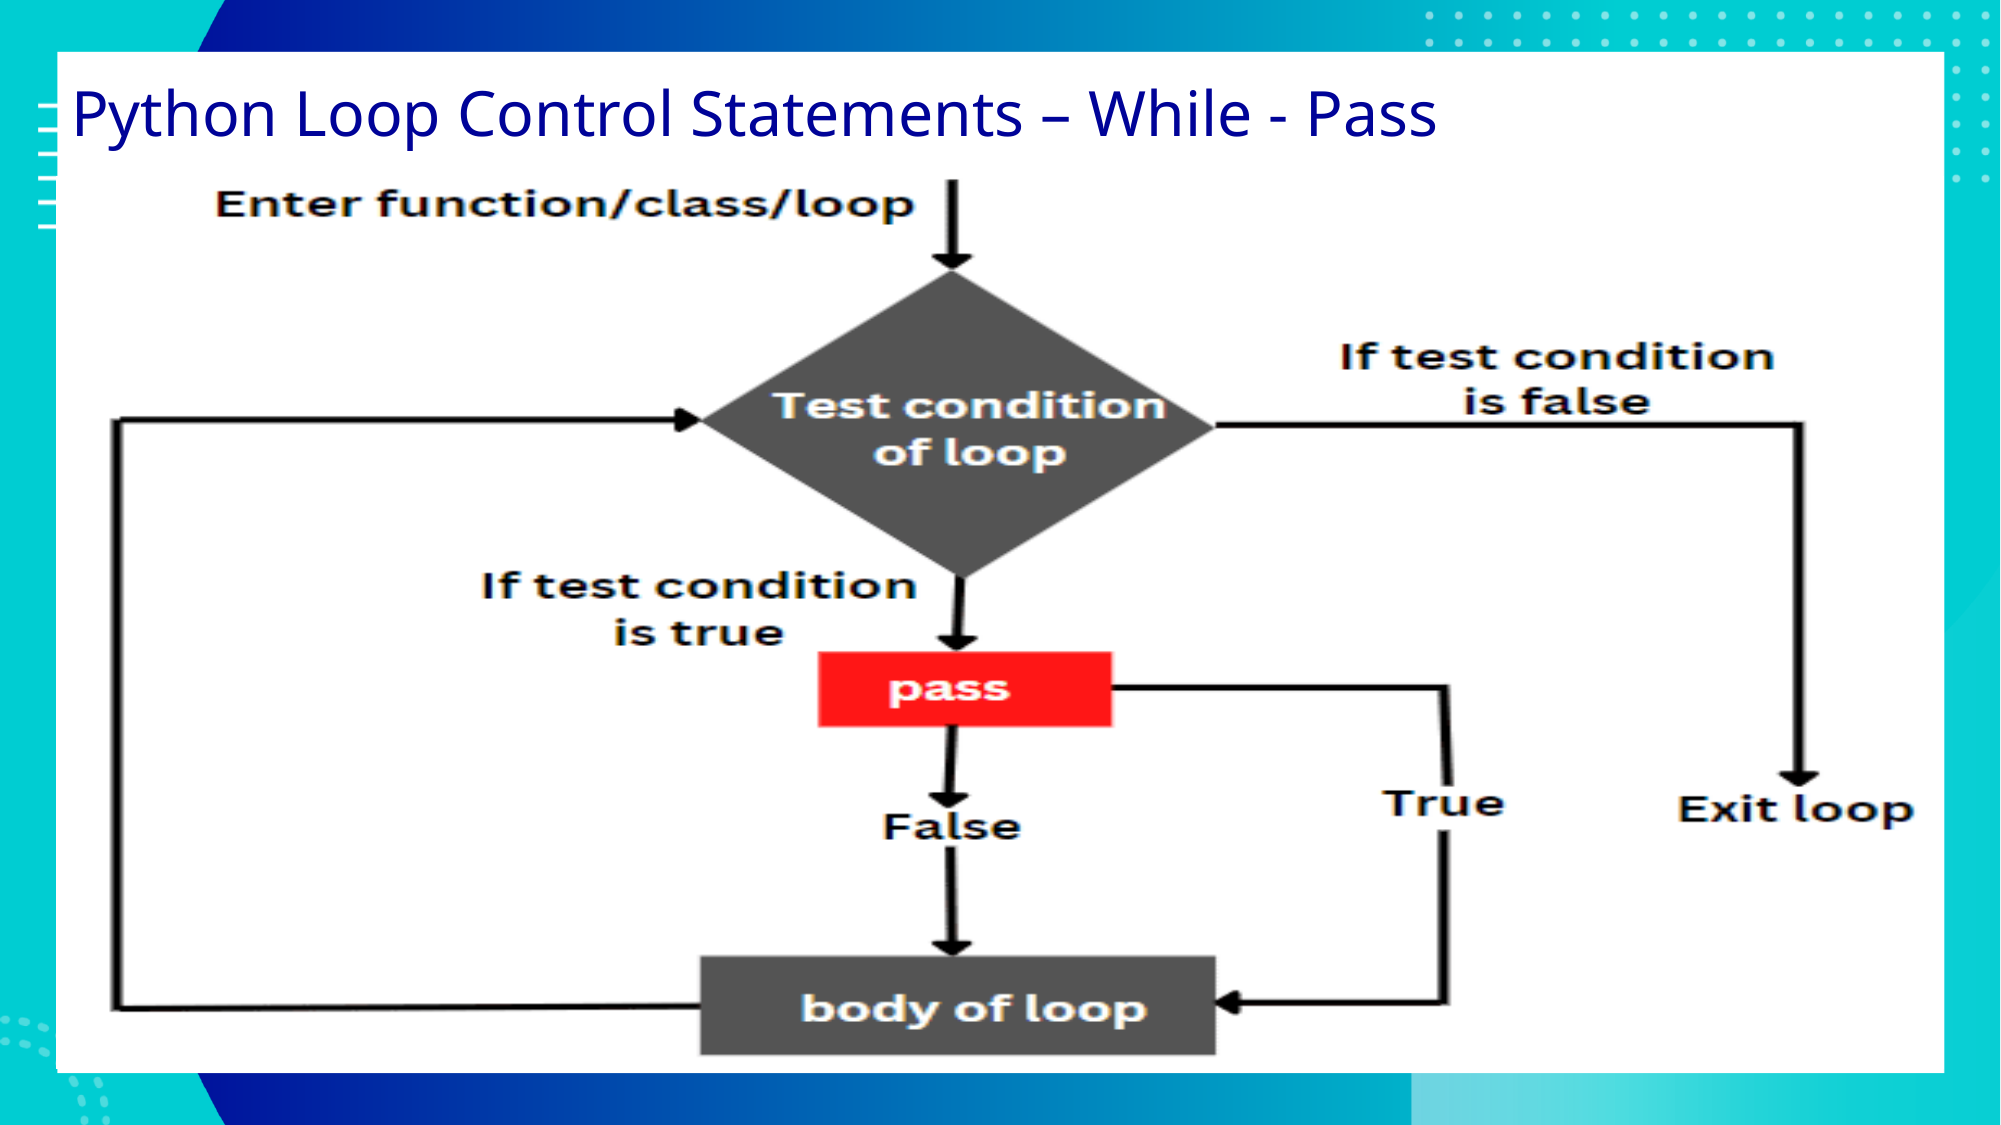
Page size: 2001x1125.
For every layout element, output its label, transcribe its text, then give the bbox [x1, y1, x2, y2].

picture [0, 0, 2001, 1125]
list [56, 176, 1944, 1069]
title Python Loop Control Statements – While - Pass [56, 56, 1939, 176]
